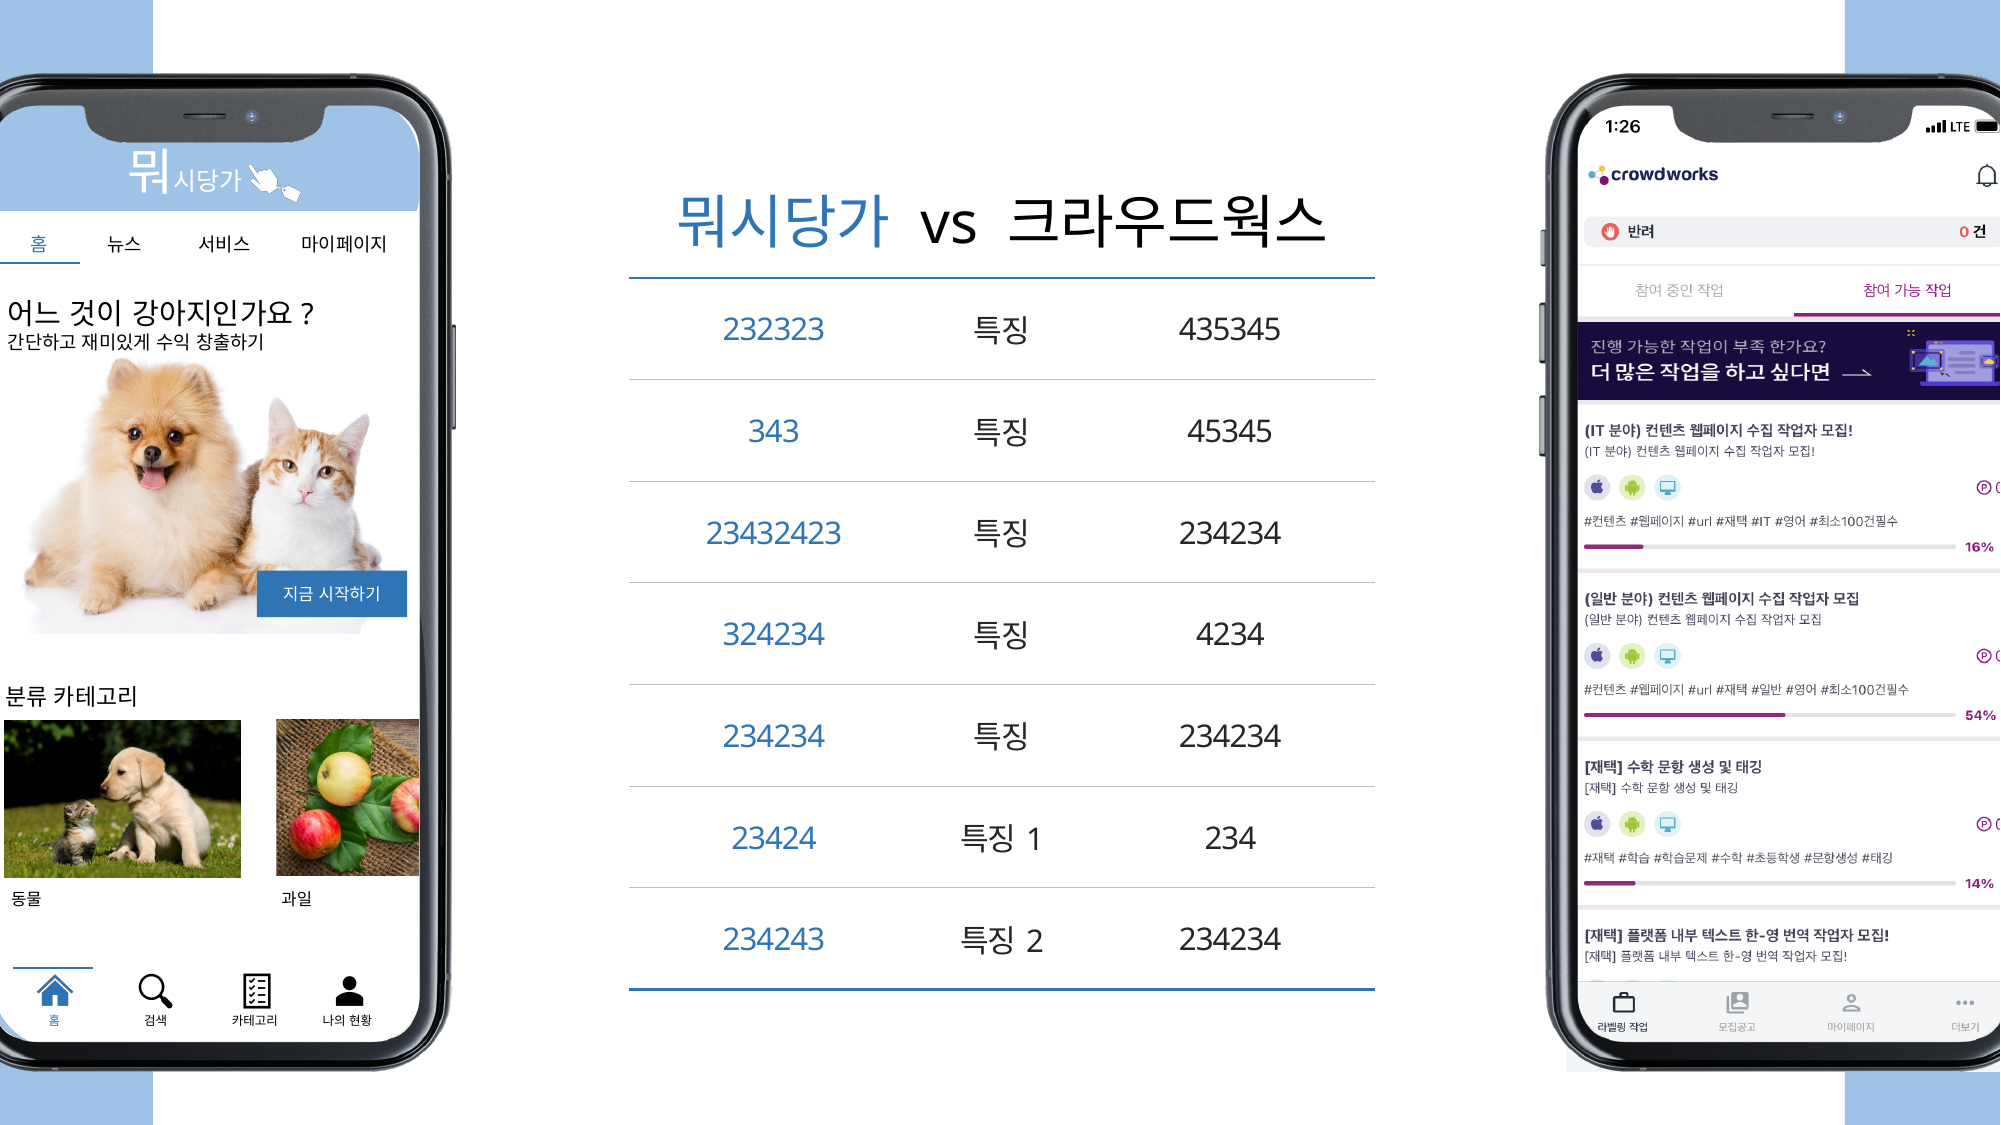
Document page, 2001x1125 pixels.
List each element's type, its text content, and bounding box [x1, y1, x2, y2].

table_cell 234243 [629, 888, 919, 988]
table_cell 특징 [919, 583, 1085, 684]
table_header 435345 [1085, 279, 1375, 379]
text_box [1844, 1072, 2000, 1125]
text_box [1539, 73, 2000, 1072]
table_cell 특징 [919, 380, 1085, 481]
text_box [0, 73, 456, 1072]
table_cell 23424 [629, 787, 919, 887]
text_box [1844, 0, 2000, 73]
table_cell 234 [1085, 787, 1375, 887]
table_cell 324234 [629, 583, 919, 684]
table_cell 45345 [1085, 380, 1375, 481]
text_box [0, 1072, 154, 1125]
table_cell 4234 [1085, 583, 1375, 684]
text_box [0, 0, 154, 73]
table_cell 특징1 [919, 787, 1085, 887]
table_cell 234234 [629, 685, 919, 786]
table_cell 특징 [919, 482, 1085, 582]
table_cell 234234 [1085, 888, 1375, 988]
table_cell 특징 [919, 685, 1085, 786]
text_box 뭐시당가 vs 크라우드웍스 [604, 163, 1401, 263]
table_header 232323 [629, 279, 919, 379]
table_cell 343 [629, 380, 919, 481]
table_header 특징 [919, 279, 1085, 379]
table_cell 23432423 [629, 482, 919, 582]
table_cell 특징2 [919, 888, 1085, 988]
table_cell 234234 [1085, 685, 1375, 786]
table_cell 234234 [1085, 482, 1375, 582]
